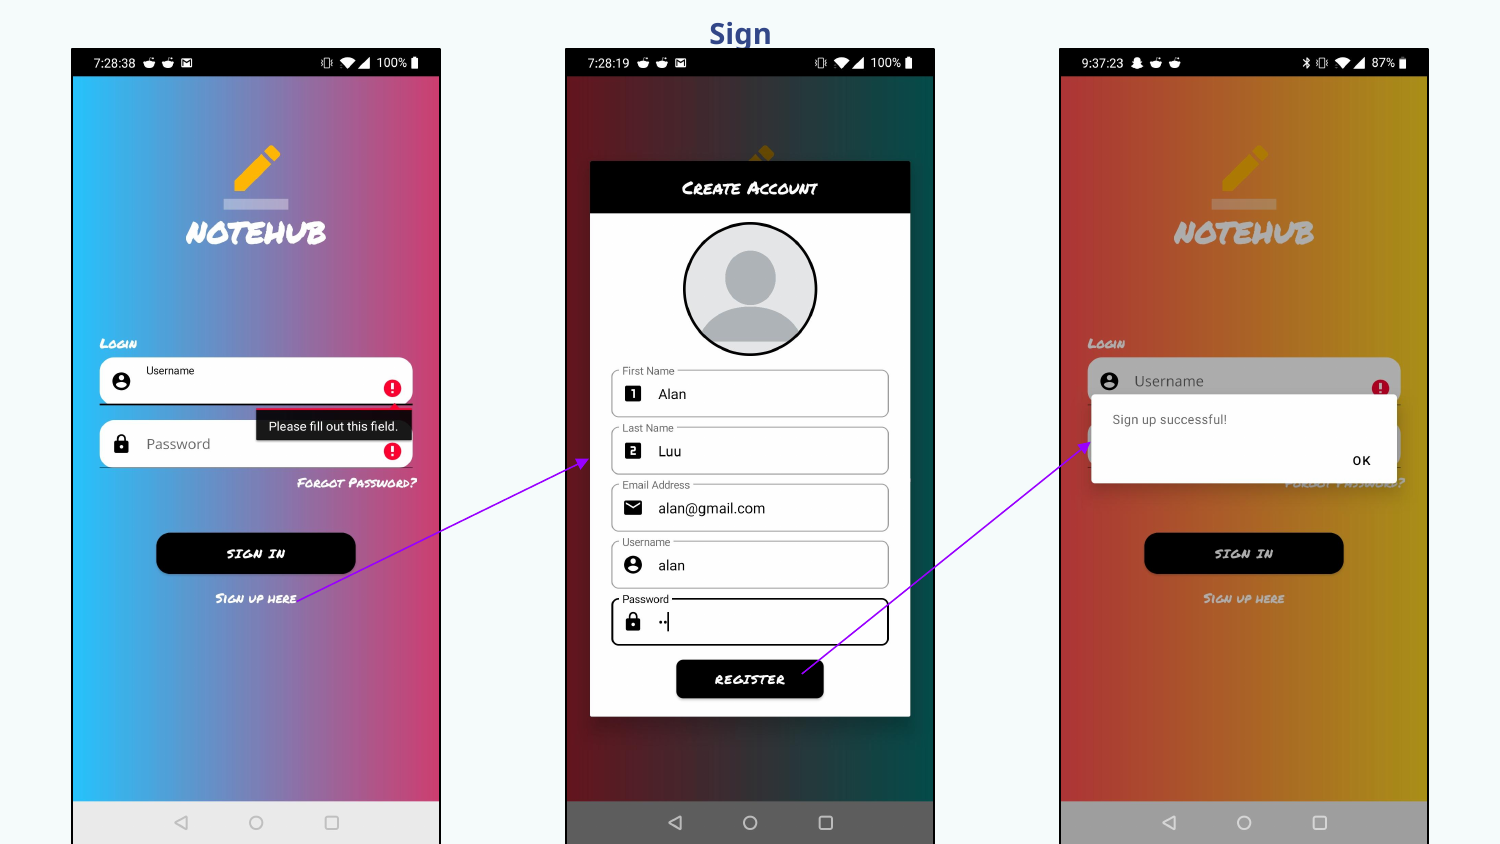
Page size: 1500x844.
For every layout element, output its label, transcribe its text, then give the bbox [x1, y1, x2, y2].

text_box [296, 458, 590, 602]
picture [566, 49, 934, 844]
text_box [801, 441, 1091, 675]
picture [1060, 49, 1428, 844]
text_box Sign In [694, 0, 806, 43]
picture [72, 49, 440, 844]
